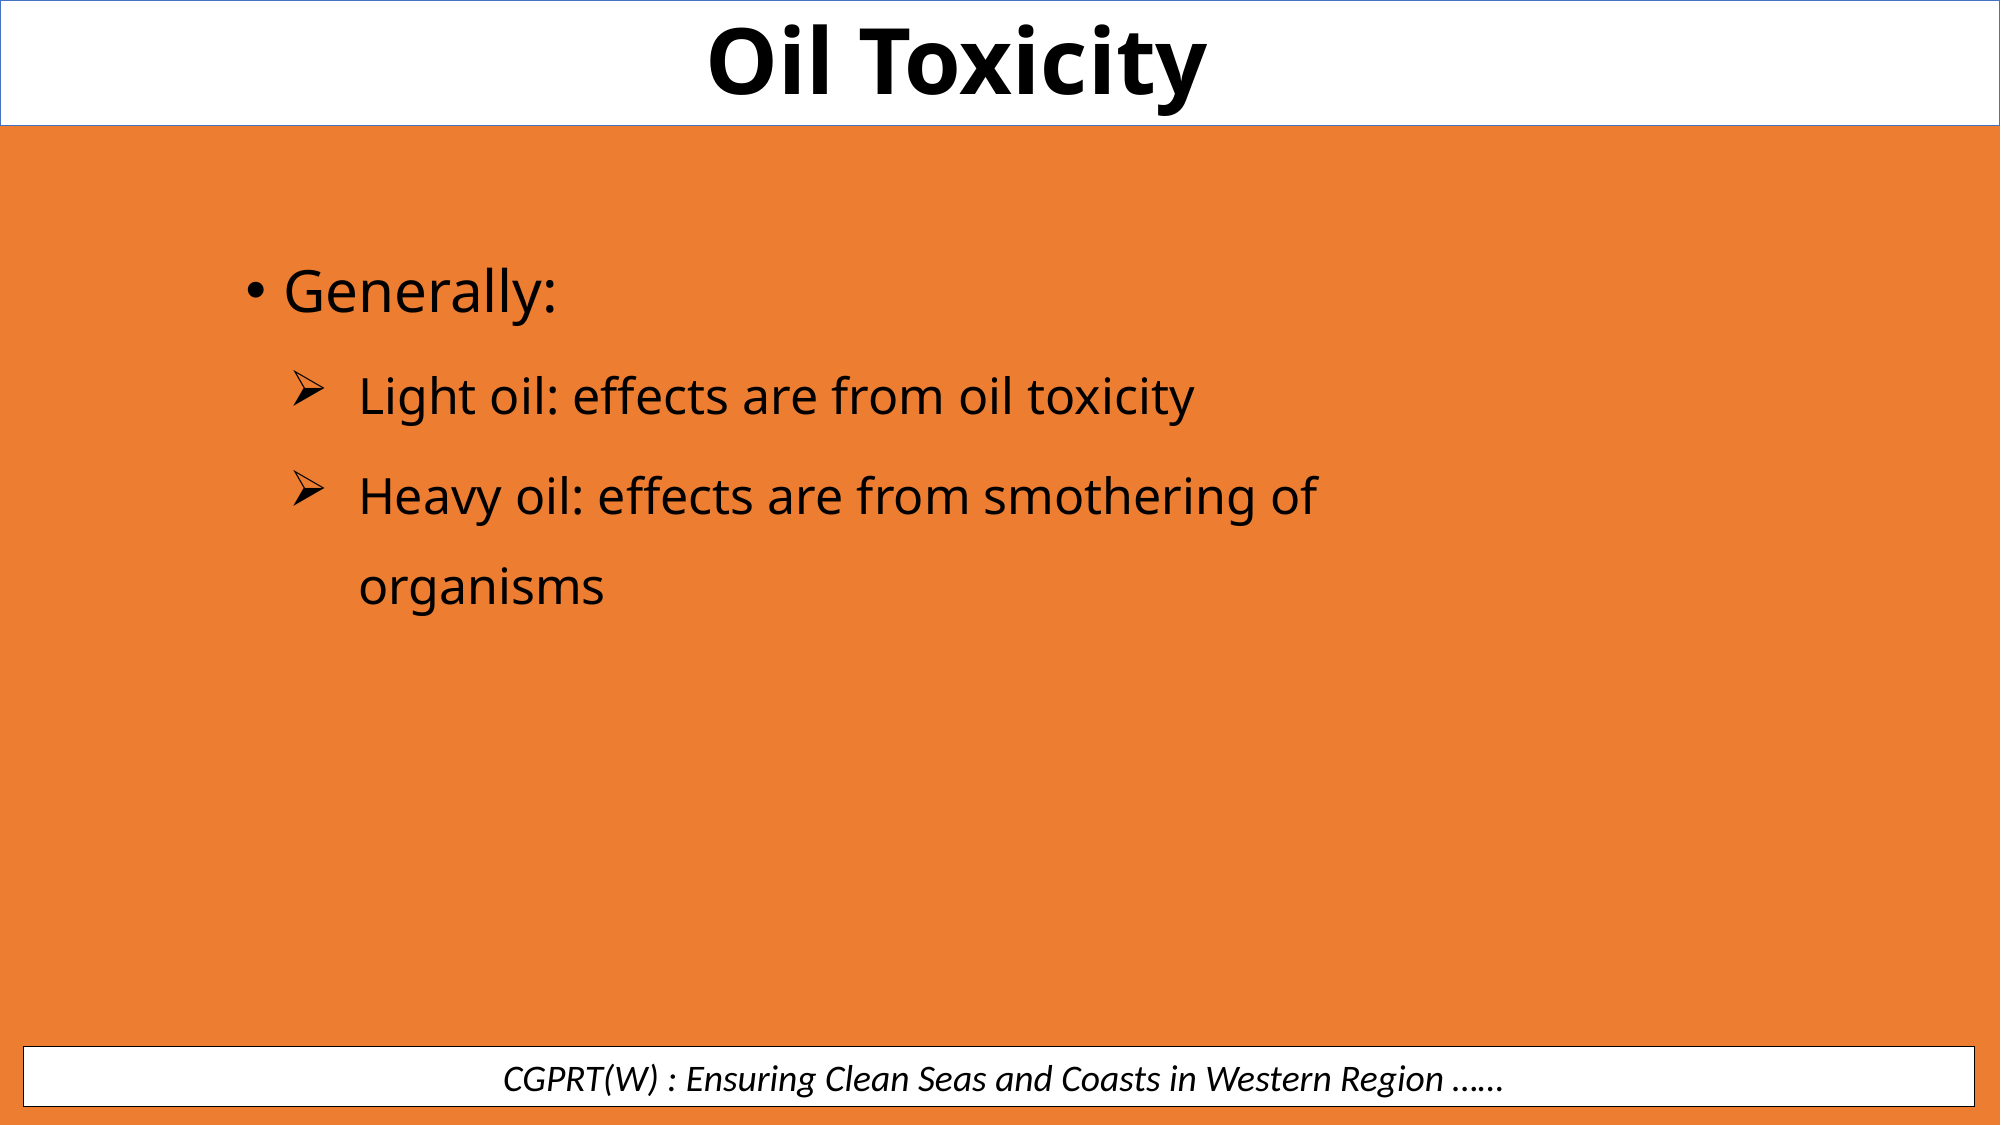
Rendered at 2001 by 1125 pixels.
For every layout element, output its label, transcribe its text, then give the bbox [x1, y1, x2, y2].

text_box Generally: Light oil: effects are from oil toxicity Heavy oil: effects are from smothering of organisms [230, 211, 1581, 1068]
text_box [0, 0, 2000, 126]
text_box CGPRT(W) : Ensuring Clean Seas and Coasts in Western Region …… [23, 1046, 1975, 1107]
text_box Oil Toxicity [281, 8, 1632, 101]
